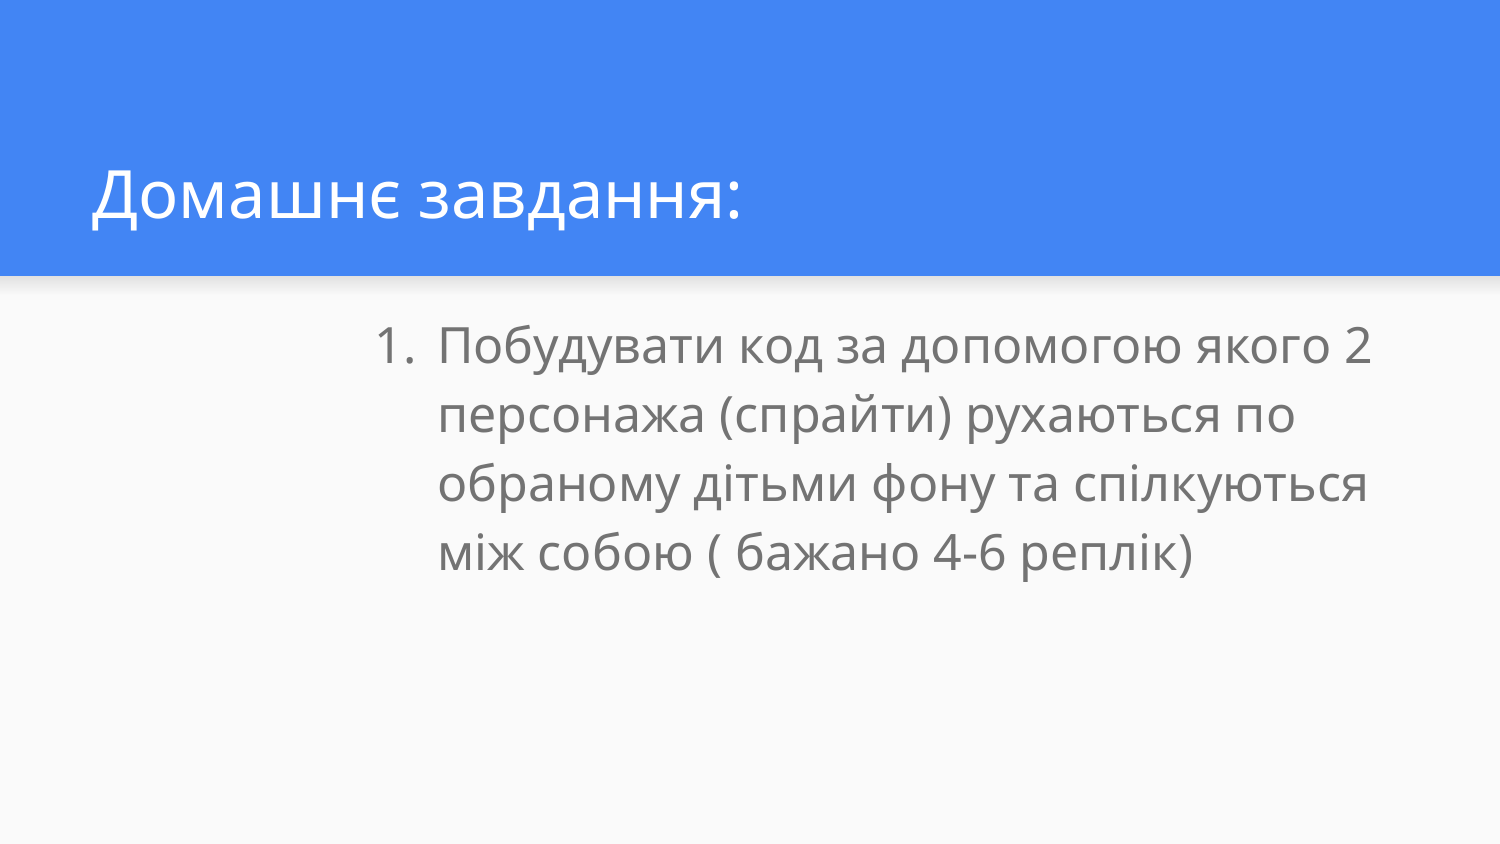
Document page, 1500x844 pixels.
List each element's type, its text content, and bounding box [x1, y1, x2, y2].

title Домашнє завдання: [77, 121, 1427, 248]
list Побудувати код за допомогою якого 2 персонажа (спрайти) рухаються по обраному дітьми фону та спілкуються між собою ( бажано 4-6 реплік) [347, 289, 1427, 819]
